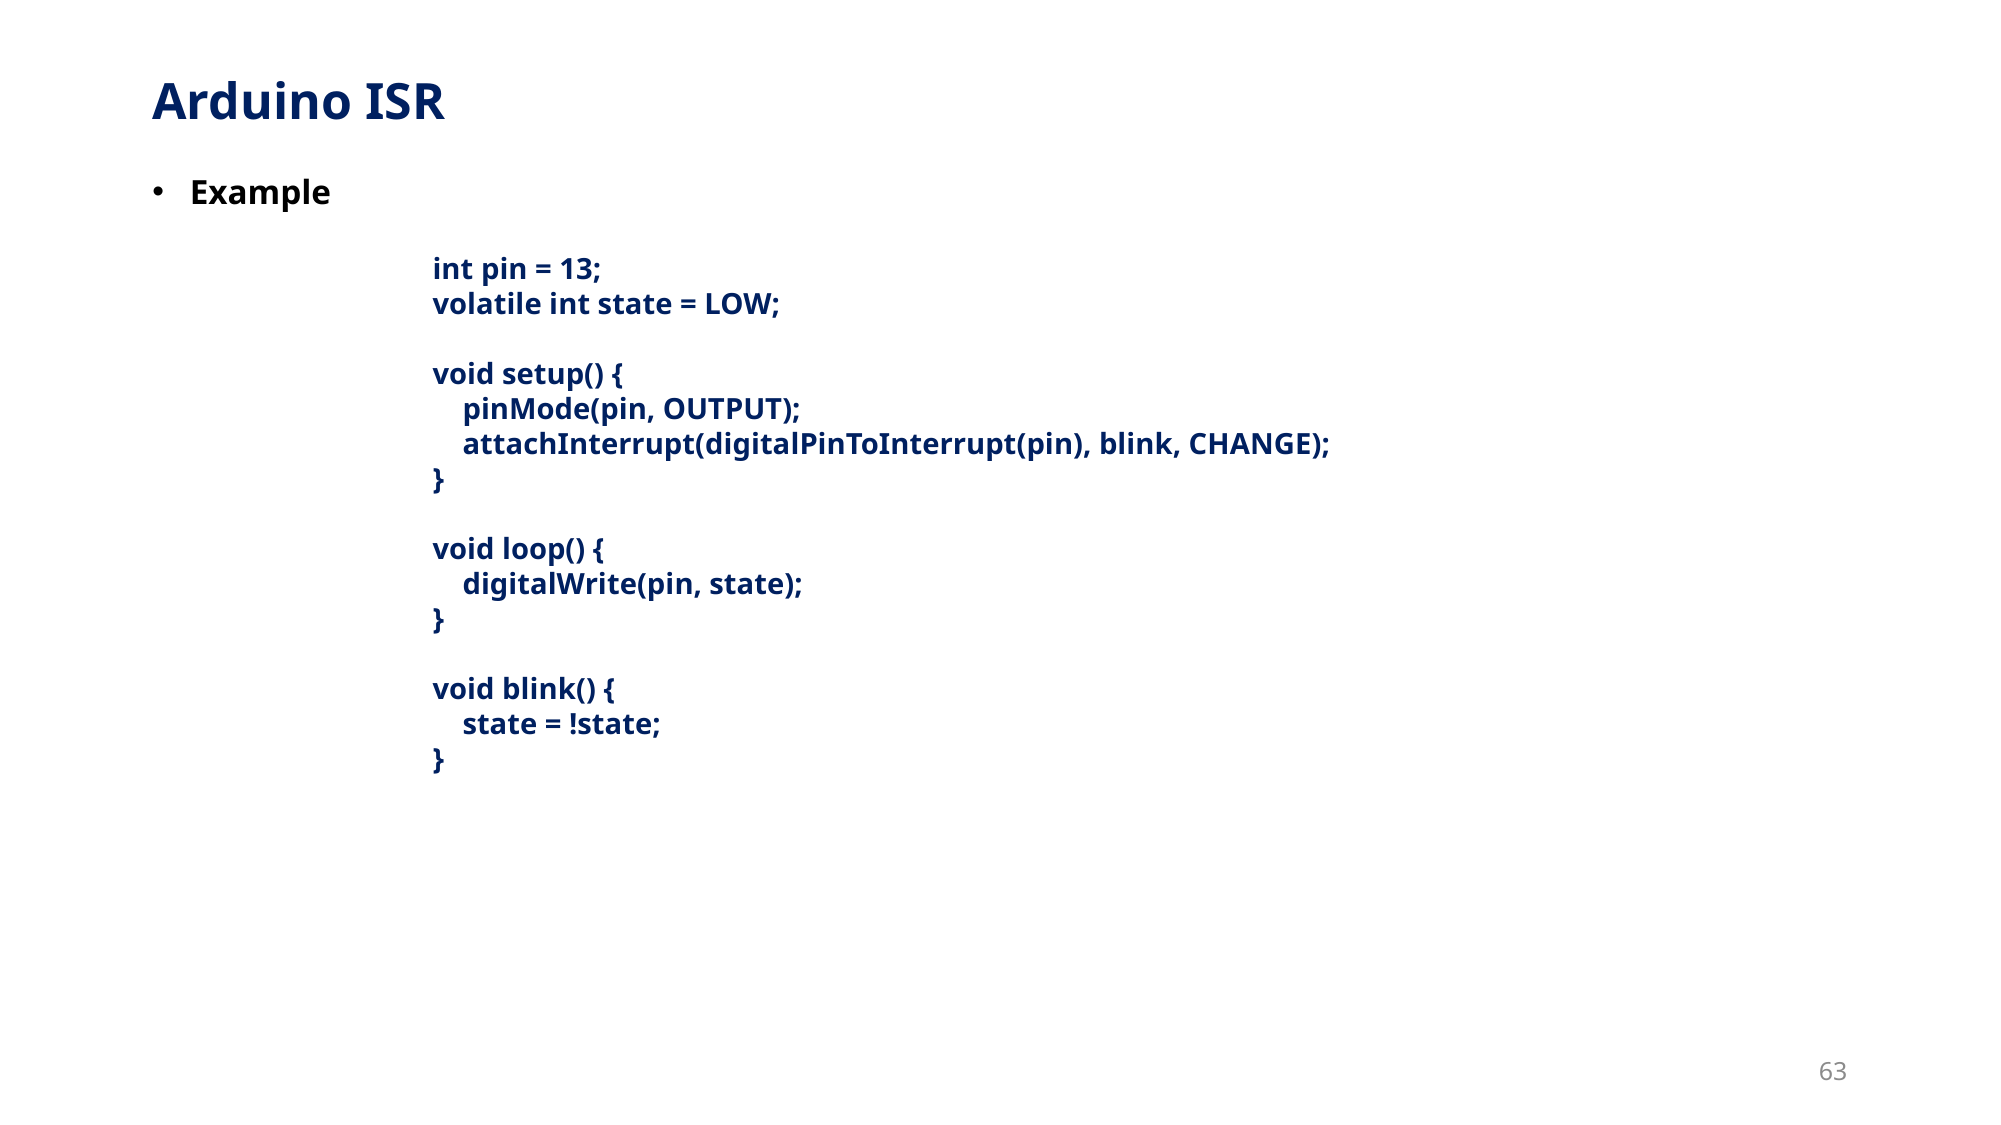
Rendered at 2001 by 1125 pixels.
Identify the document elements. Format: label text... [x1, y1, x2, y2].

list Example [137, 167, 1863, 1014]
title Arduino ISR [137, 67, 1863, 139]
slide_number 63 [1412, 1042, 1863, 1103]
text_box int pin = 13; volatile int state = LOW; void setup() { pinMode(pin, OUTPUT); attachInterrupt(digitalPinToInterrupt(pin), blink, CHANGE); } void loop() { digitalWrite(pin, state); } void blink() { state = !state; } [417, 243, 1346, 783]
